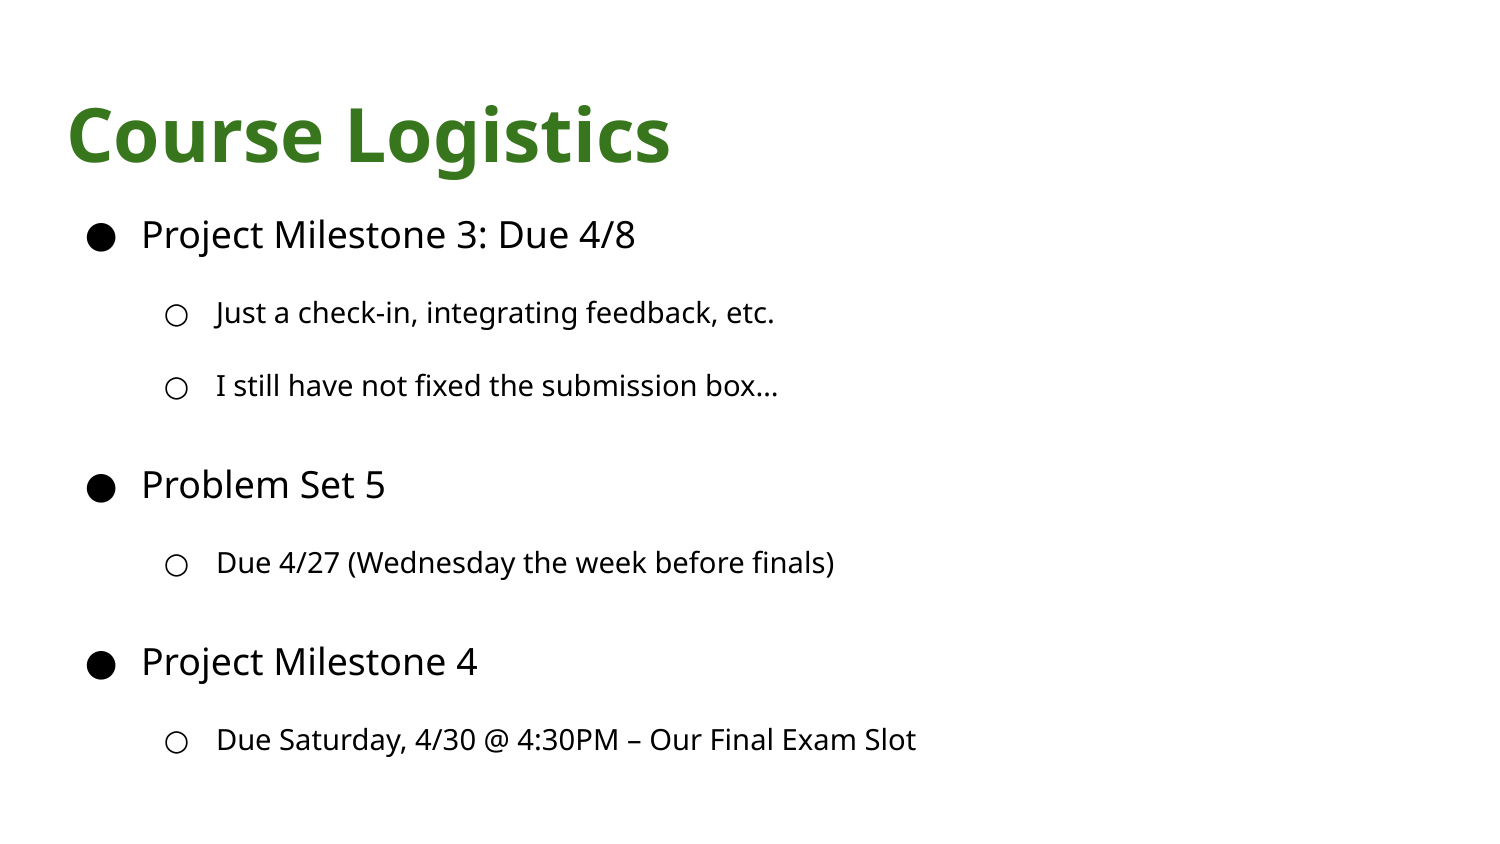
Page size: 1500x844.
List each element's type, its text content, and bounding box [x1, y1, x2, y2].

title Course Logistics [51, 72, 1449, 167]
list Project Milestone 3: Due 4/8 Just a check-in, integrating feedback, etc. I still have not fixed the submission box… Problem Set 5 Due 4/27 (Wednesday the week before finals) Project Milestone 4 Due Saturday, 4/30 @ 4:30PM – Our Final Exam Slot [51, 189, 1449, 750]
